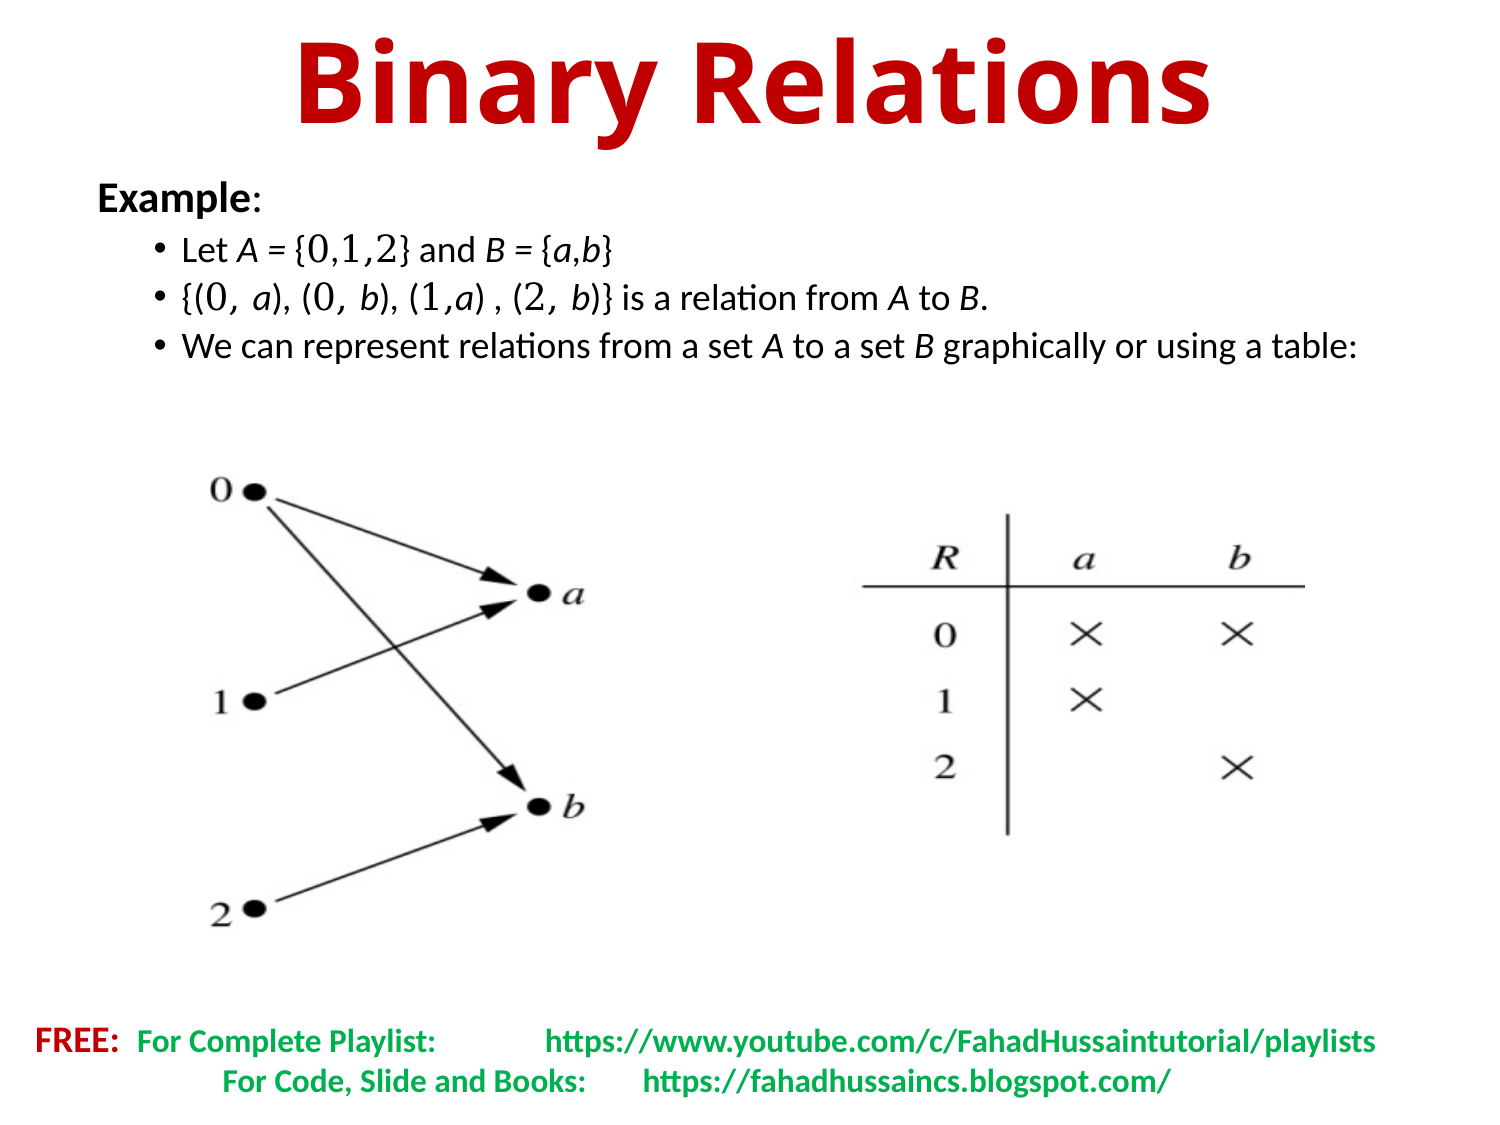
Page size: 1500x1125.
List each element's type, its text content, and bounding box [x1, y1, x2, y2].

text_box FREE: For Complete Playlist: https://www.youtube.com/c/FahadHussaintutorial/playlists For Code, Slide and Books: https://fahadhussaincs.blogspot.com/ [20, 1007, 1480, 1107]
picture [210, 471, 1305, 935]
title Binary Relations [77, 37, 1428, 138]
list Example: Let A = {0,1,2} and B = {a,b} {(0, a), (0, b), (1,a) , (2, b)} is a relation from A to B. We can represent relations from a set A to a set B graphically or using a table: [82, 167, 1433, 980]
